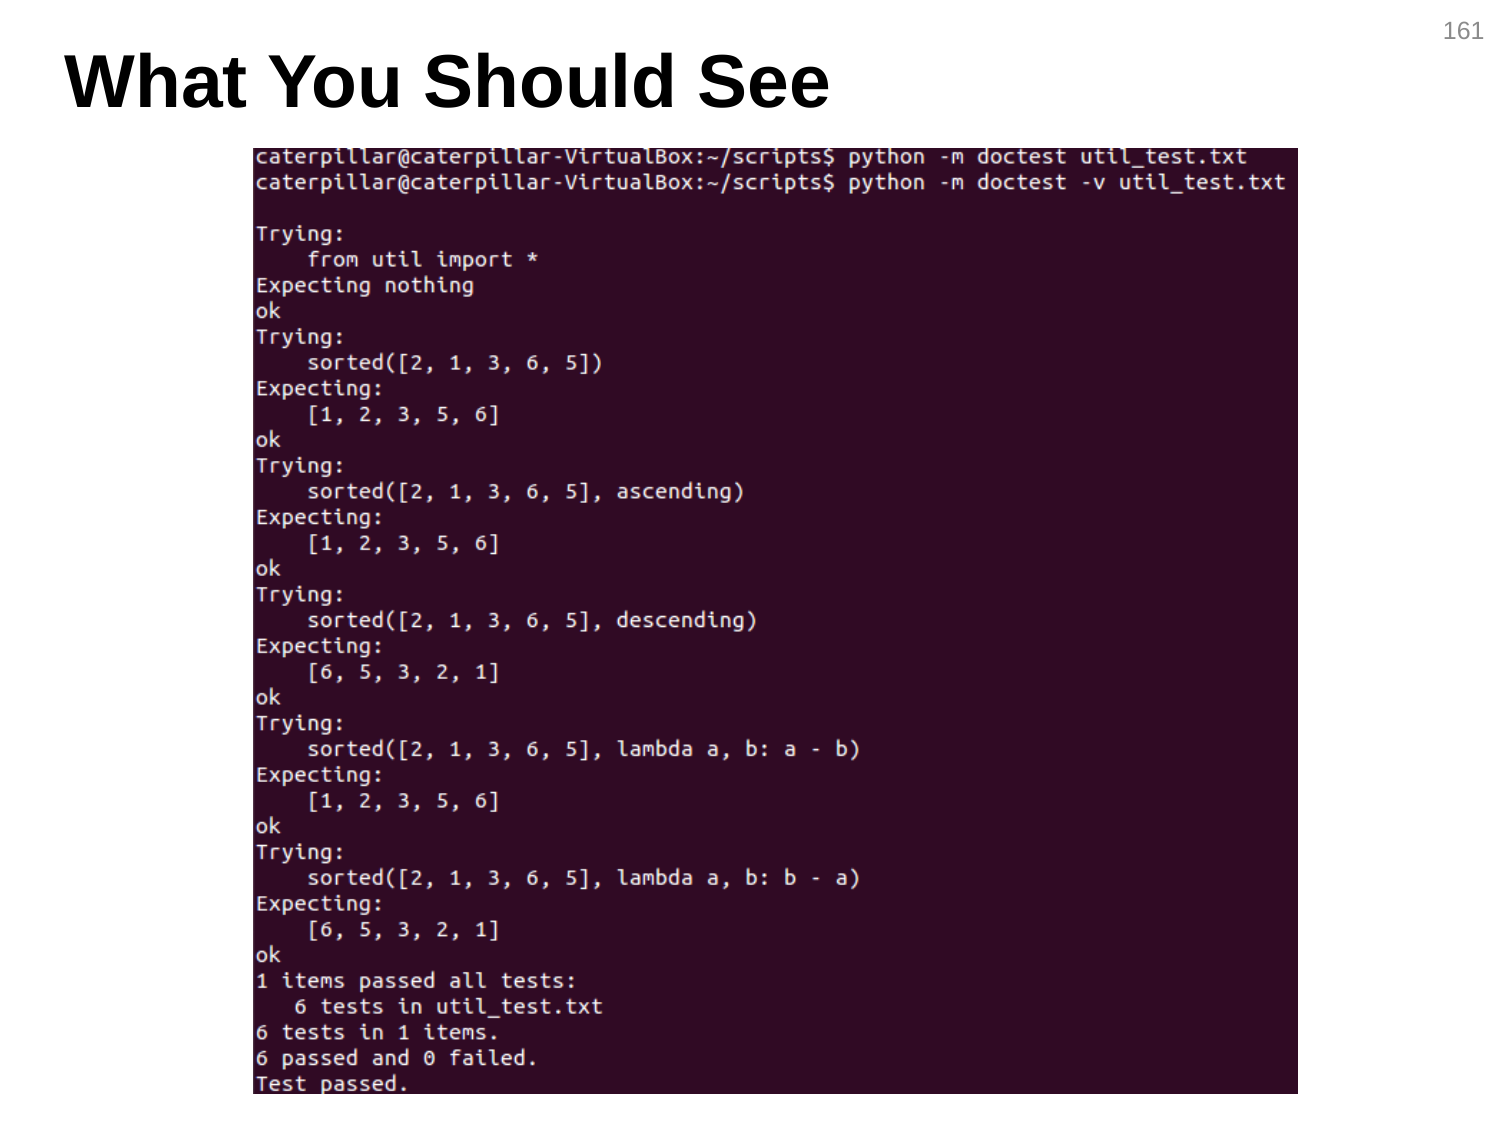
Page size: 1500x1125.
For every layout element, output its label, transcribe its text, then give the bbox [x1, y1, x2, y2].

title What You Should See [49, 0, 1400, 172]
slide_number 161 [1149, 0, 1500, 60]
picture [253, 148, 1298, 1095]
